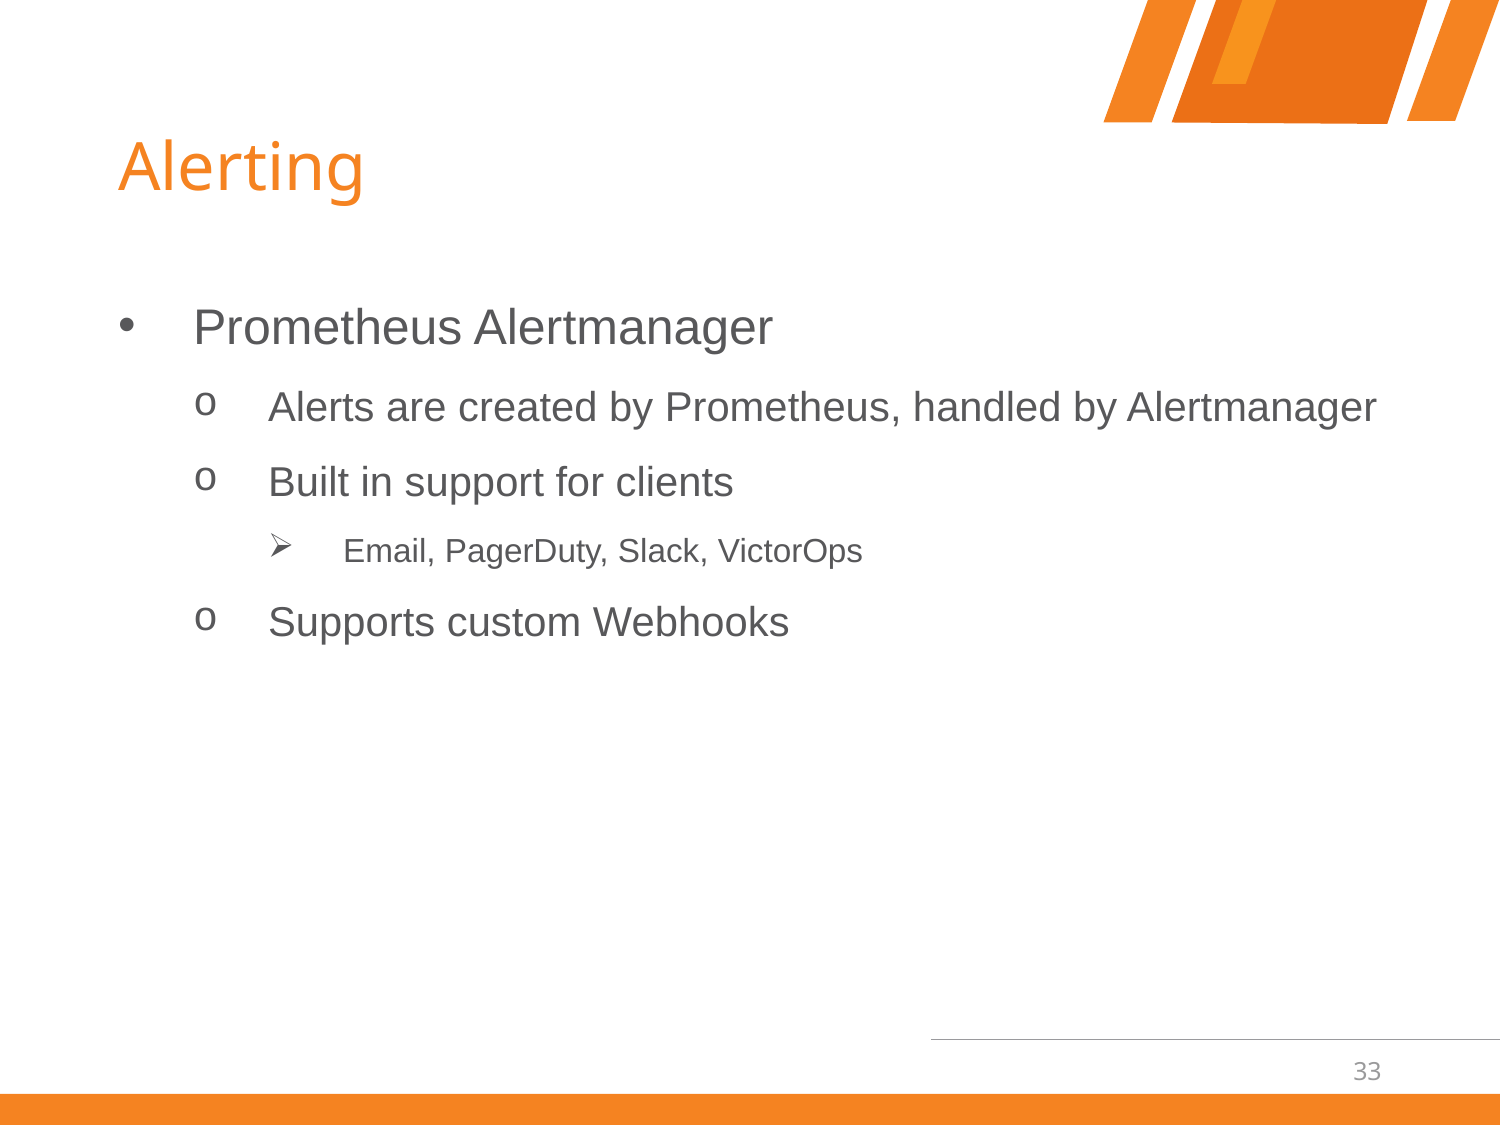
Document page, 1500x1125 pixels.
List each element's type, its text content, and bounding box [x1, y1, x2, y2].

text_box Prometheus Alertmanager Alerts are created by Prometheus, handled by Alertmanager Built in support for clients Email, PagerDuty, Slack, VictorOps Supports custom Webhooks [103, 287, 1433, 1069]
slide_number 33 [1059, 1069, 1397, 1103]
title Alerting [103, 59, 1397, 278]
